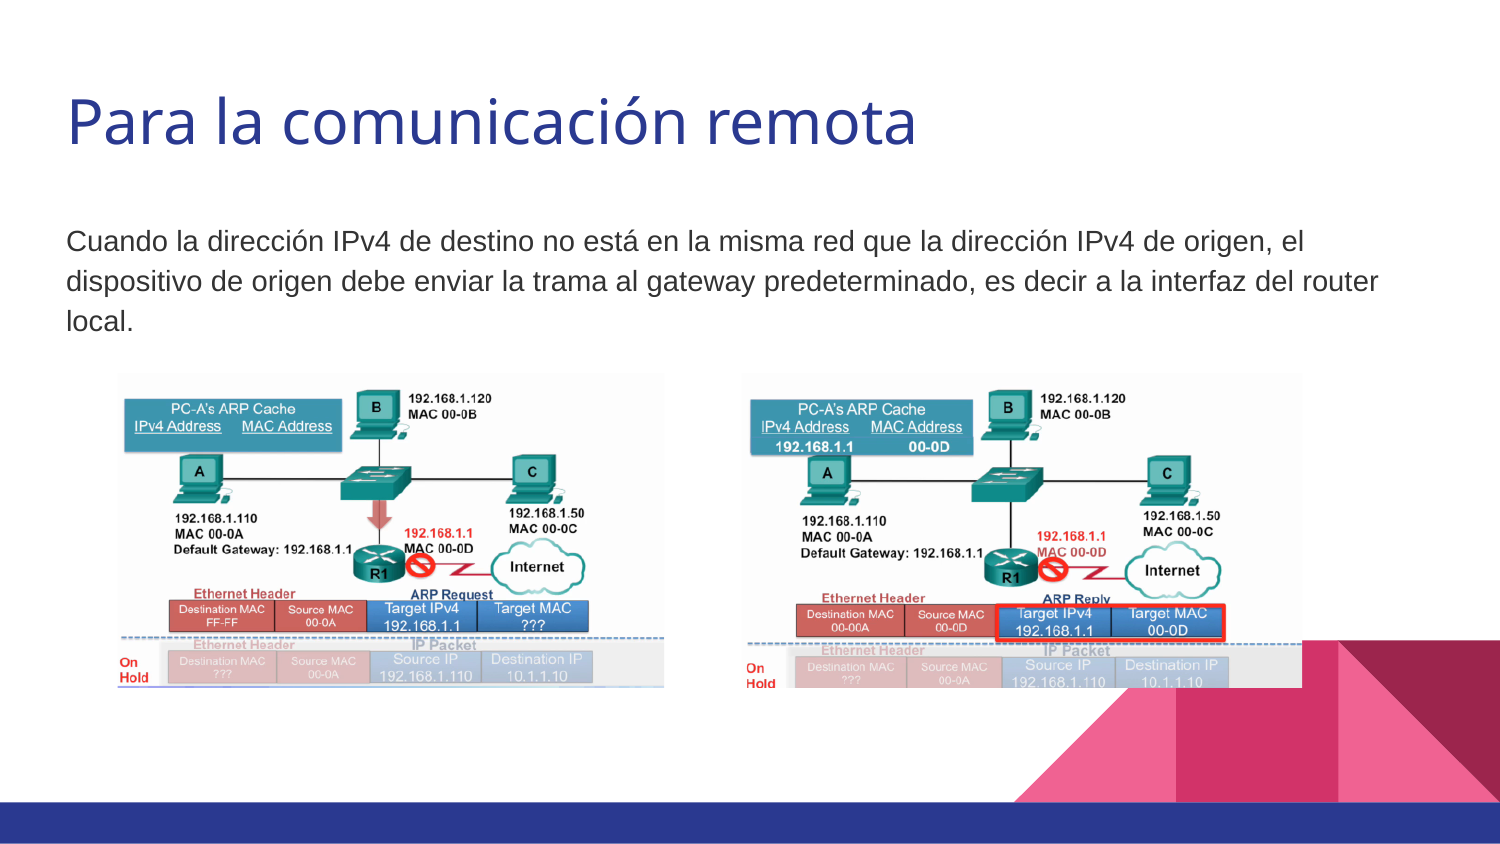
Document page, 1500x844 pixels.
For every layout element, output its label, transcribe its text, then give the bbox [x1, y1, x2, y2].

title Para la comunicación remota [51, 67, 1449, 167]
picture [741, 373, 1303, 688]
picture [117, 373, 665, 688]
list Cuando la dirección IPv4 de destino no está en la misma red que la dirección IPv4 de origen, el dispositivo de origen debe enviar la trama al gateway predeterminado, es decir a la interfaz del router local. [51, 201, 1449, 750]
